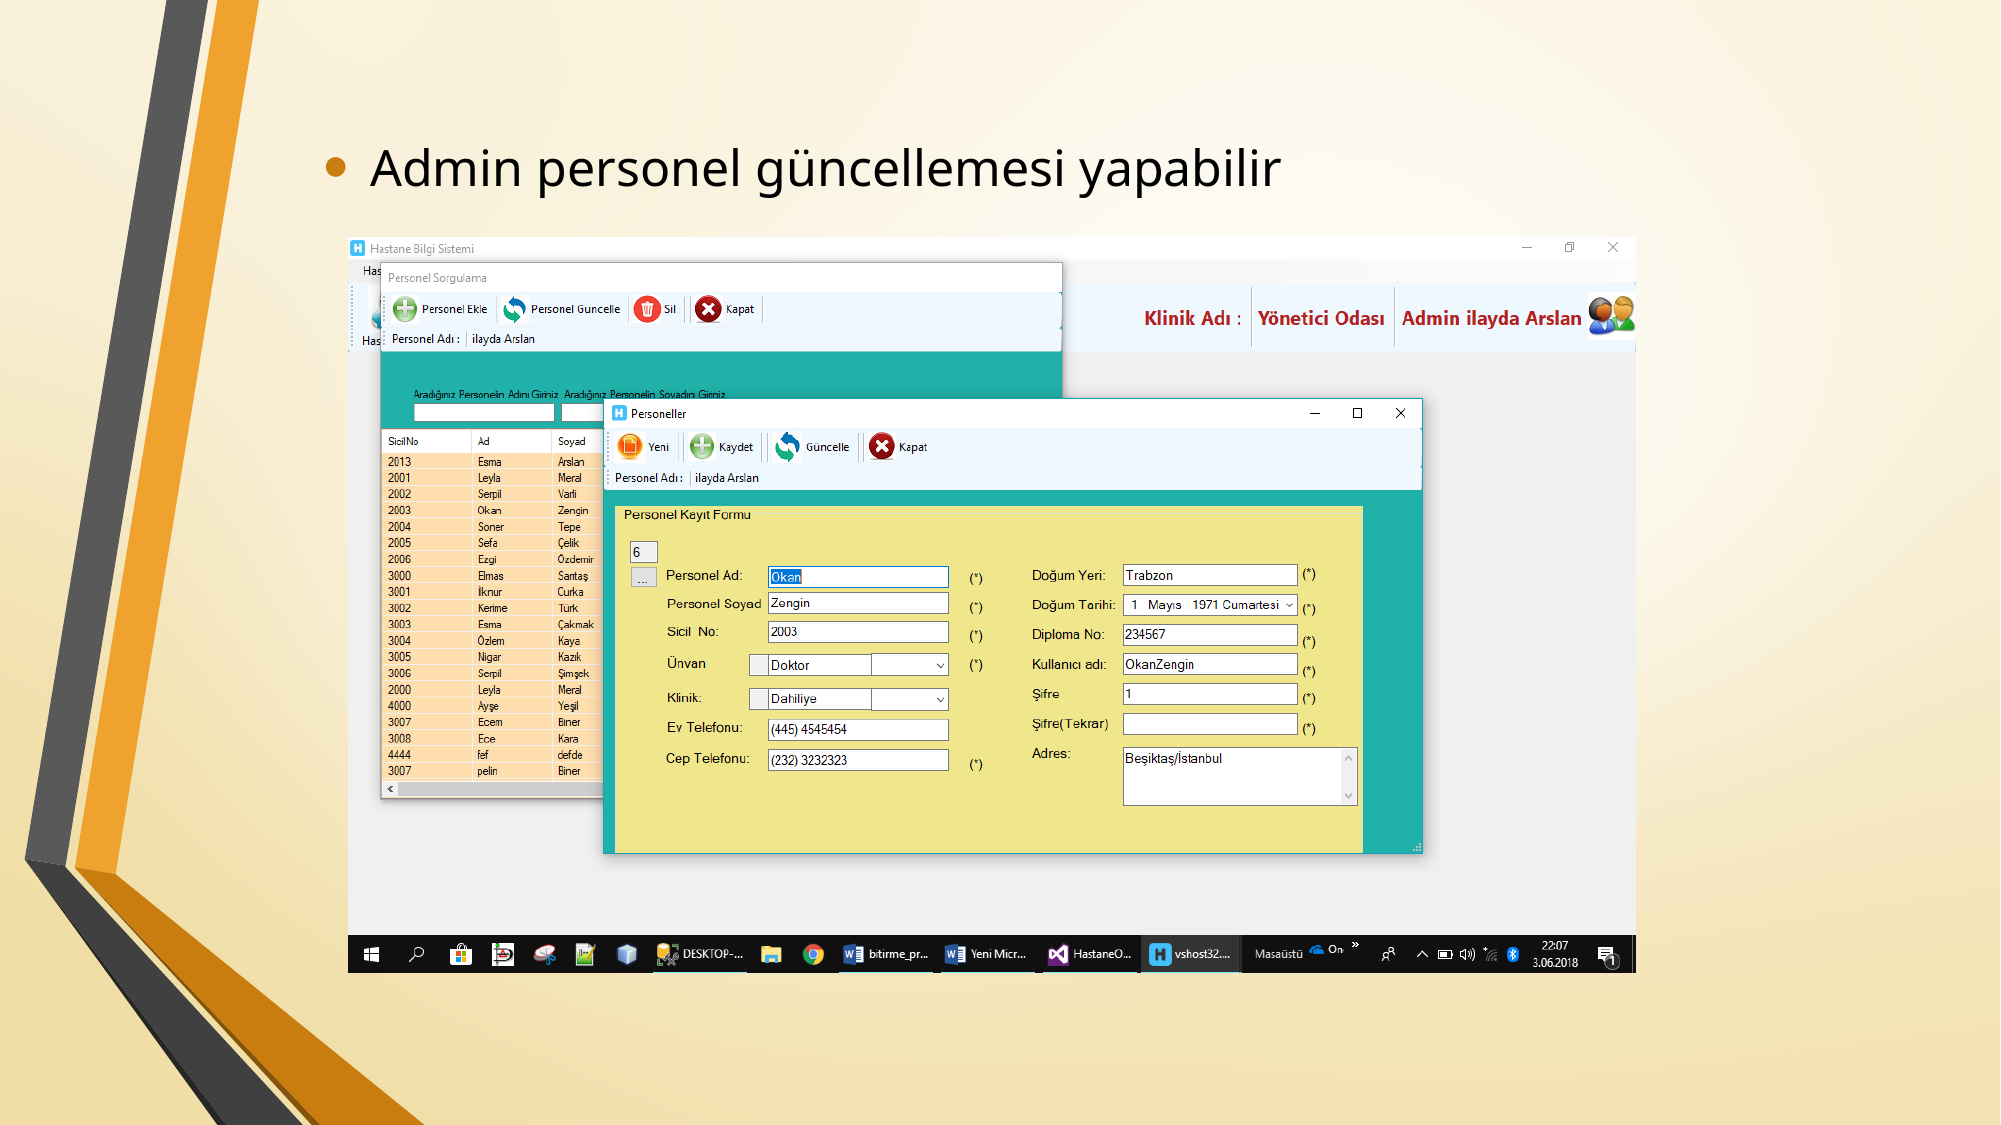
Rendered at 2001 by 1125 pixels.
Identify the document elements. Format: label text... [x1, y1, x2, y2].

picture [348, 236, 1636, 974]
list Admin personel güncellemesi yapabilir [308, 68, 1952, 264]
